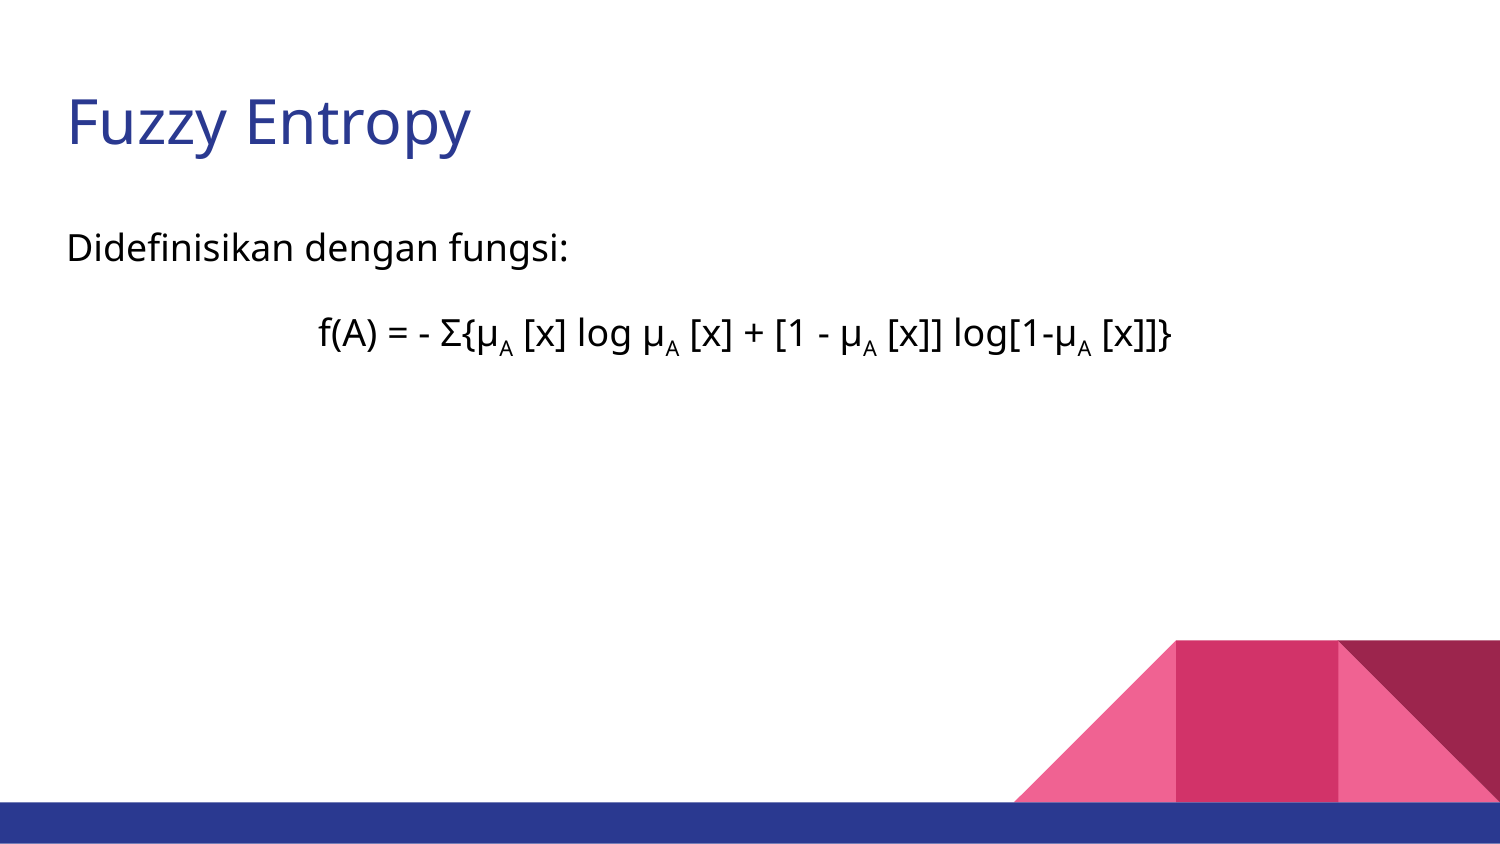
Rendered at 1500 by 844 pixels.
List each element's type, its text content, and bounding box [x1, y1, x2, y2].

list Didefinisikan dengan fungsi: f(A) = - Σ{μA [x] log μA [x] + [1 - μA [x]] log[1-μA [x]]} [51, 201, 1449, 750]
title Fuzzy Entropy [51, 67, 1449, 167]
